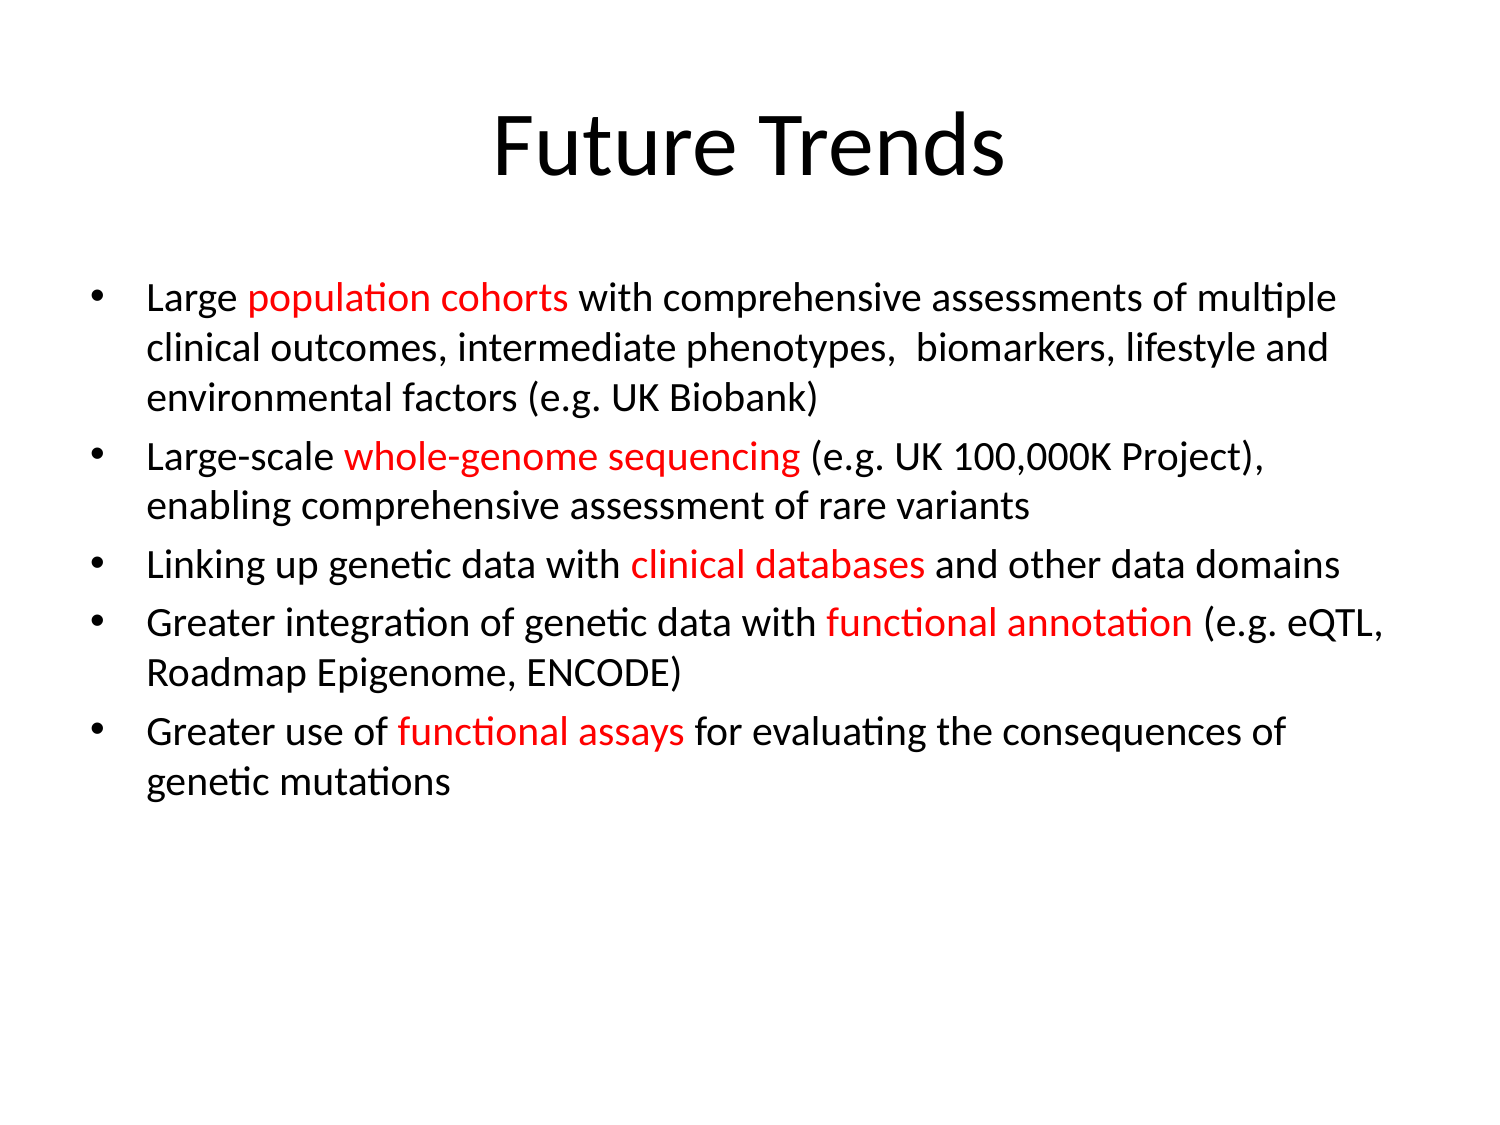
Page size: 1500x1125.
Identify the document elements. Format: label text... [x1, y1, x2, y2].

title Future Trends [74, 44, 1426, 233]
list Large population cohorts with comprehensive assessments of multiple clinical outcomes, intermediate phenotypes, biomarkers, lifestyle and environmental factors (e.g. UK Biobank) Large-scale whole-genome sequencing (e.g. UK 100,000K Project), enabling comprehensive assessment of rare variants Linking up genetic data with clinical databases and other data domains Greater integration of genetic data with functional annotation (e.g. eQTL, Roadmap Epigenome, ENCODE) Greater use of functional assays for evaluating the consequences of genetic mutations [74, 262, 1426, 1006]
